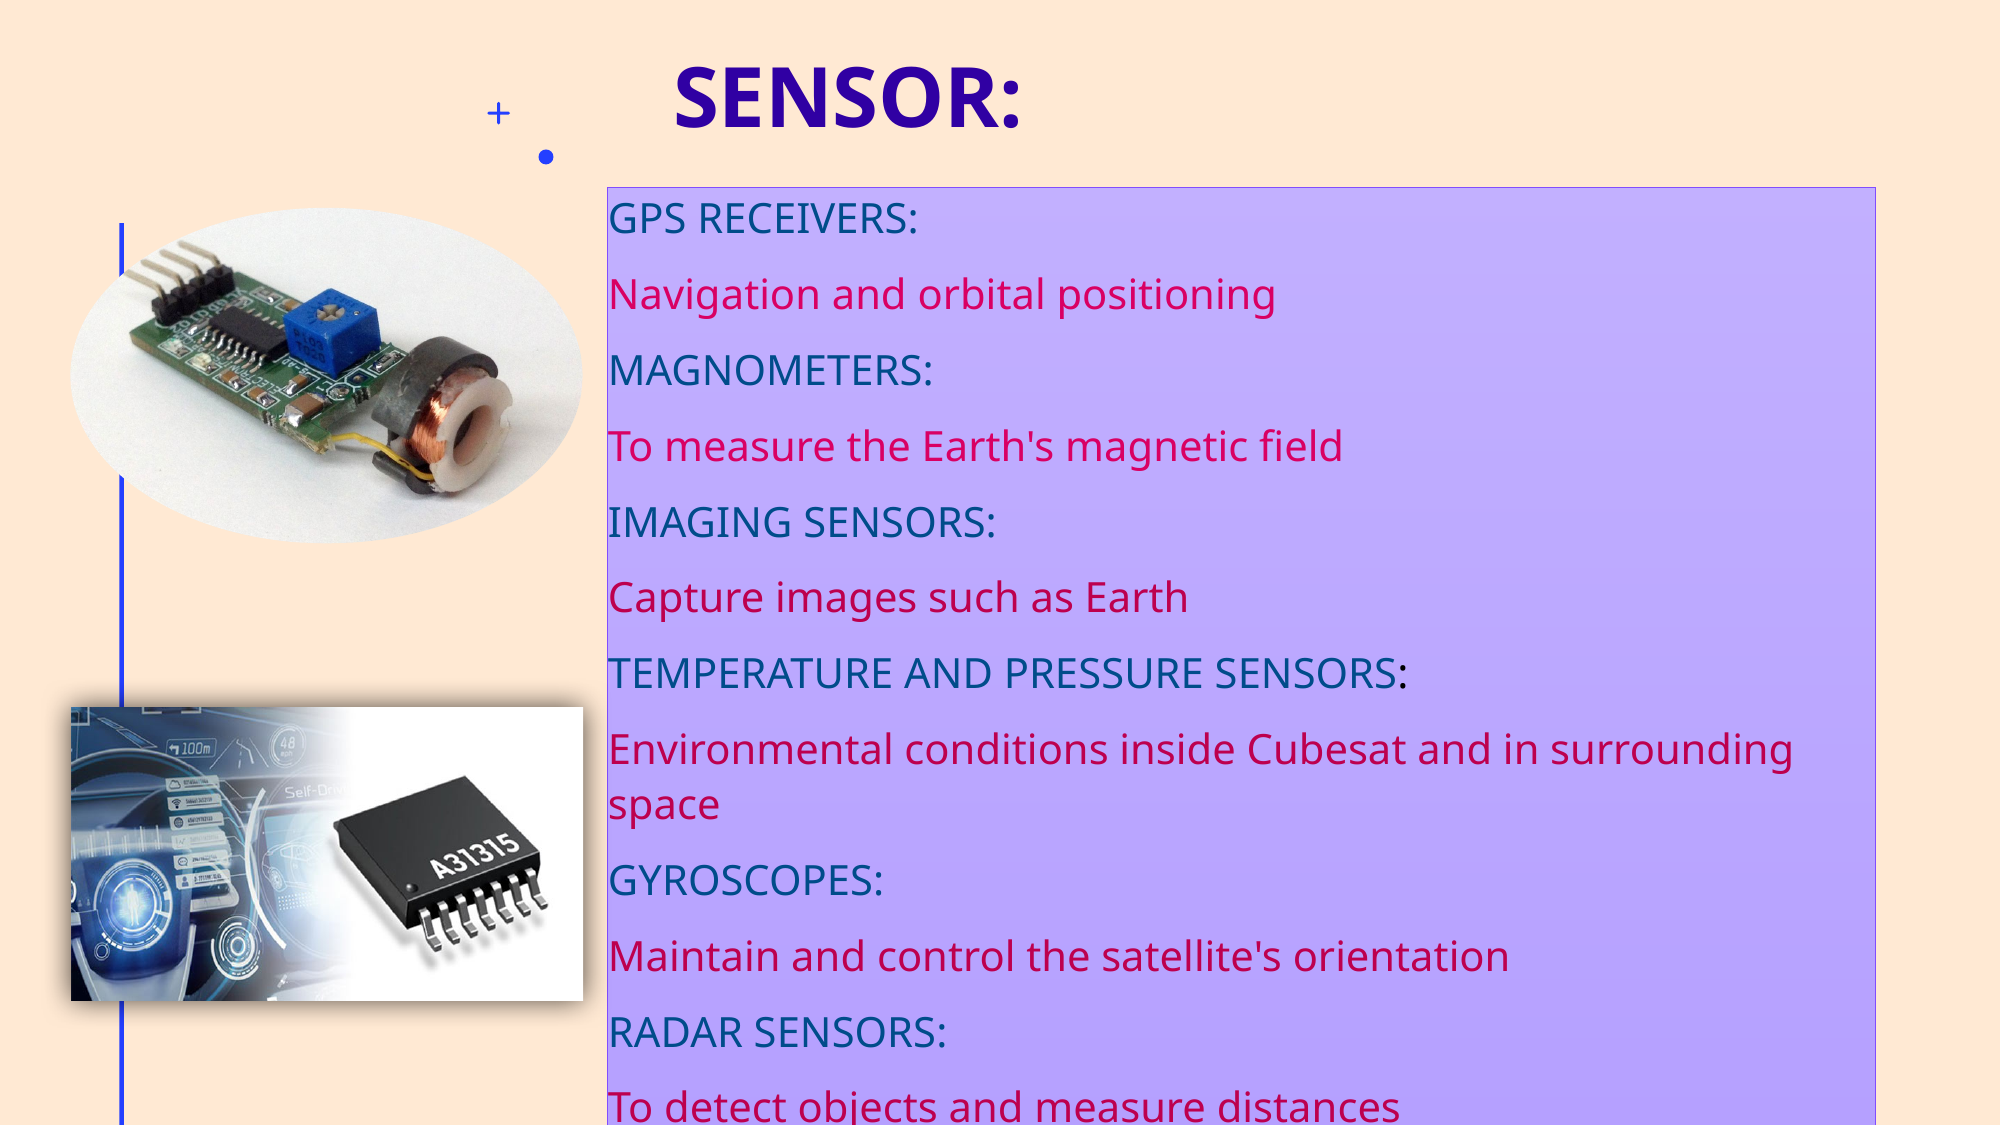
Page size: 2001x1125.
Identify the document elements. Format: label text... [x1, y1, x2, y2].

list GPS RECEIVERS: Navigation and orbital positioning MAGNOMETERS: To measure the Earth's magnetic field IMAGING SENSORS: Capture images such as Earth TEMPERATURE AND PRESSURE SENSORS: Environmental conditions inside Cubesat and in surrounding space GYROSCOPES: Maintain and control the satellite's orientation RADAR SENSORS: To detect objects and measure distances [607, 187, 1876, 1125]
picture [70, 207, 583, 544]
title Sensor: [673, 57, 1904, 145]
picture [70, 707, 584, 1001]
